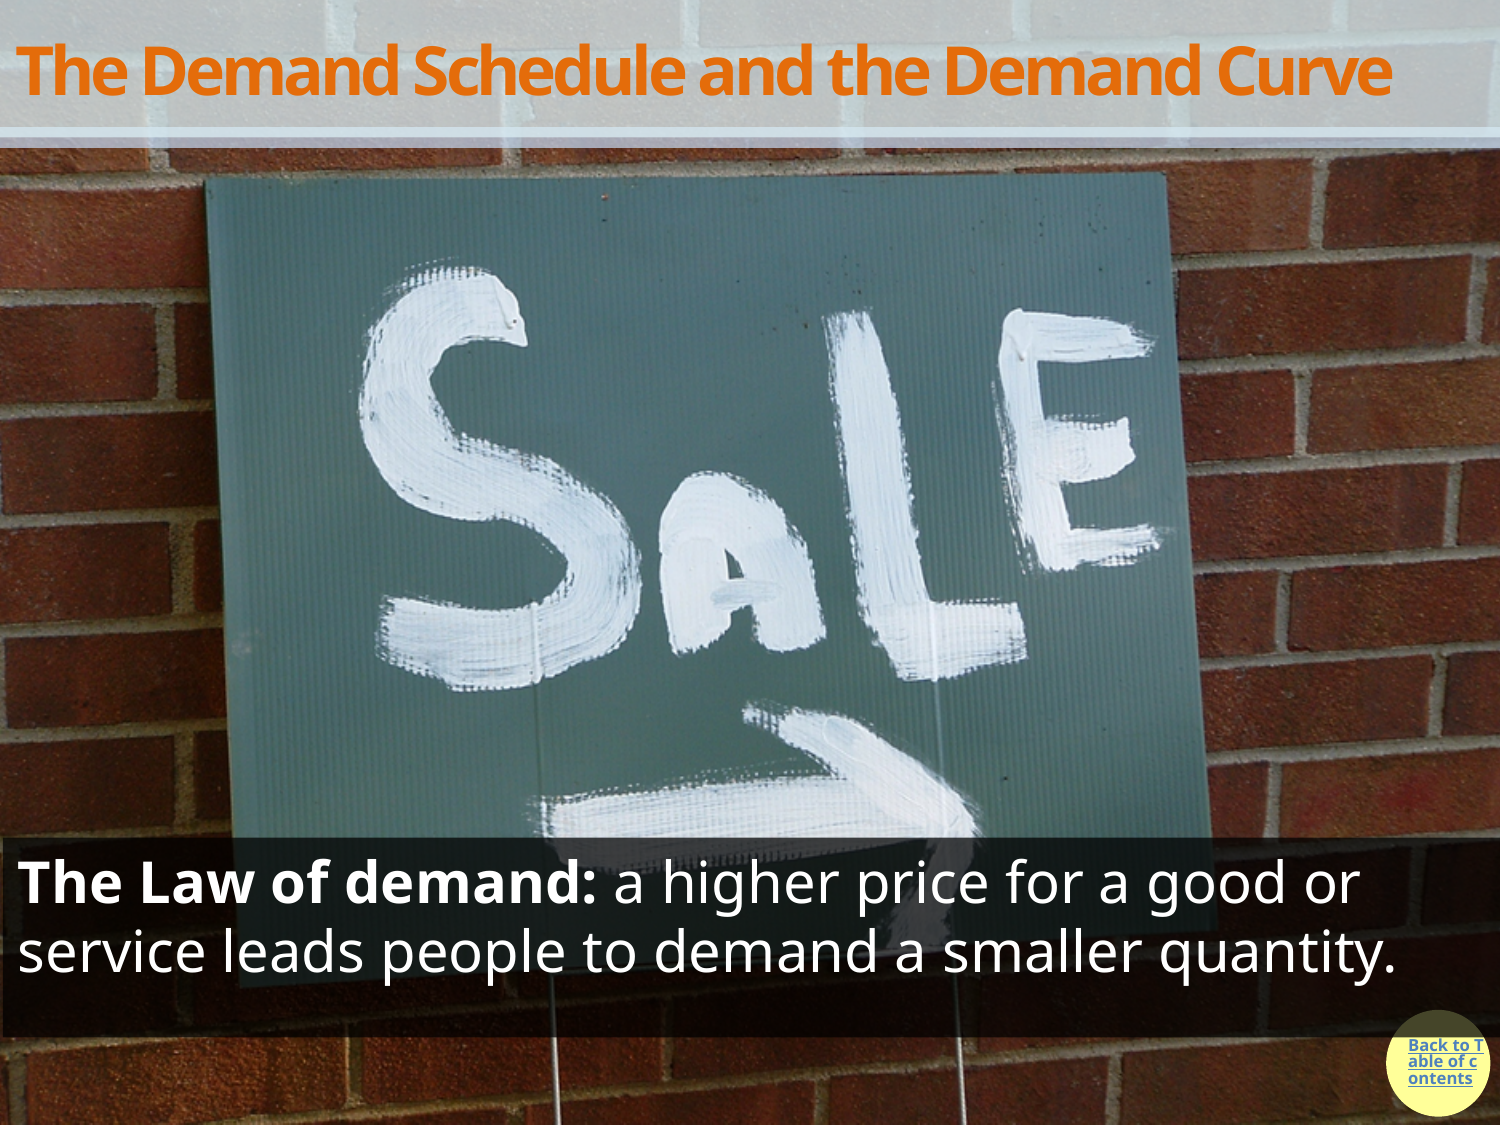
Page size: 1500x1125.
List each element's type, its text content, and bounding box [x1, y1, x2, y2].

picture [0, 148, 1500, 1125]
title The Demand Schedule and the Demand Curve [0, 0, 1500, 138]
list The Law of demand: a higher price for a good or service leads people to demand a smaller quantity. [2, 837, 1500, 1038]
